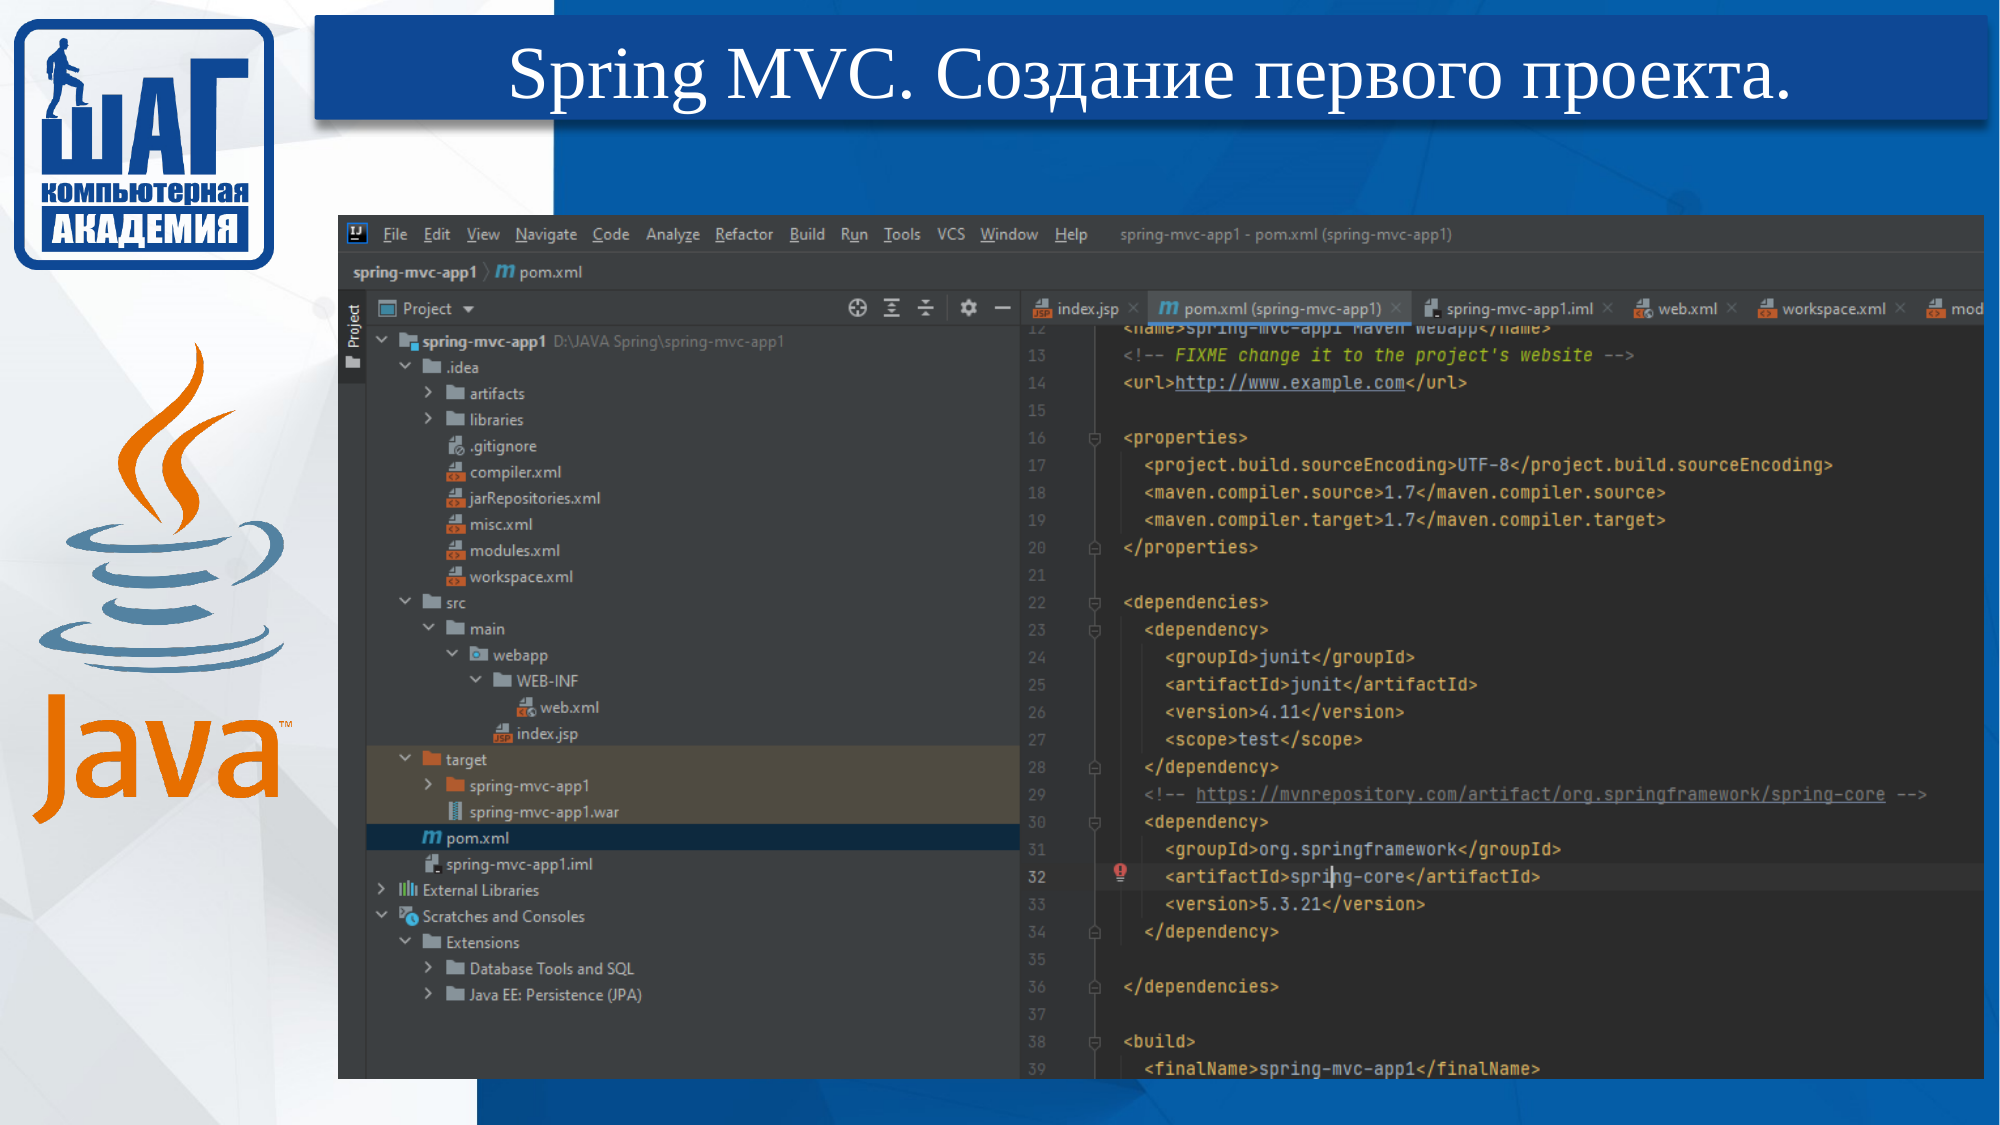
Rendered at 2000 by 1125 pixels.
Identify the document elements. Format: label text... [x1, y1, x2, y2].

picture [0, 0, 2000, 1125]
text_box Spring MVC. Создание первого проекта. [314, 15, 1988, 120]
